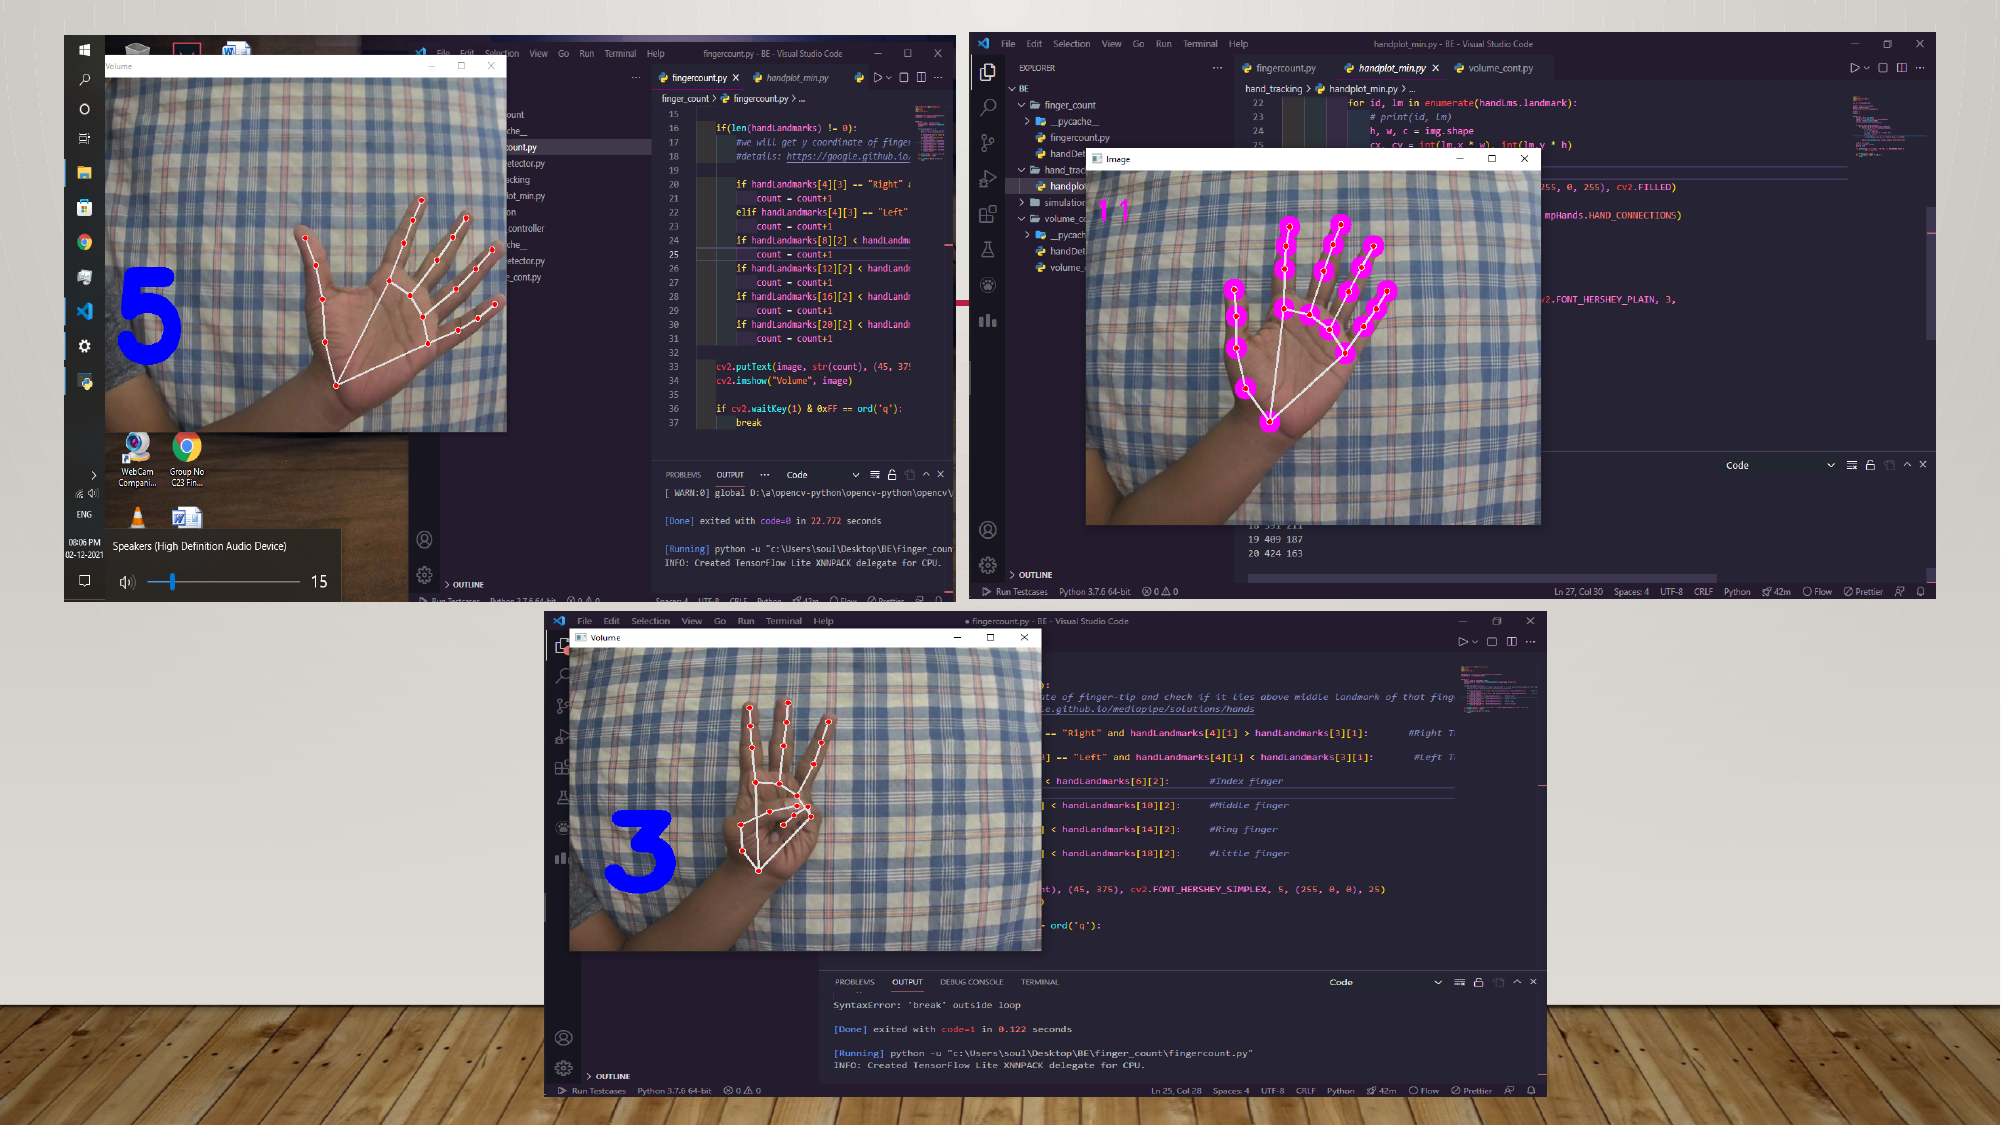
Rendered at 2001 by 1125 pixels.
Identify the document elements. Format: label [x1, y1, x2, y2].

picture [969, 32, 1936, 599]
list [64, 35, 956, 602]
picture [0, 611, 2000, 1125]
